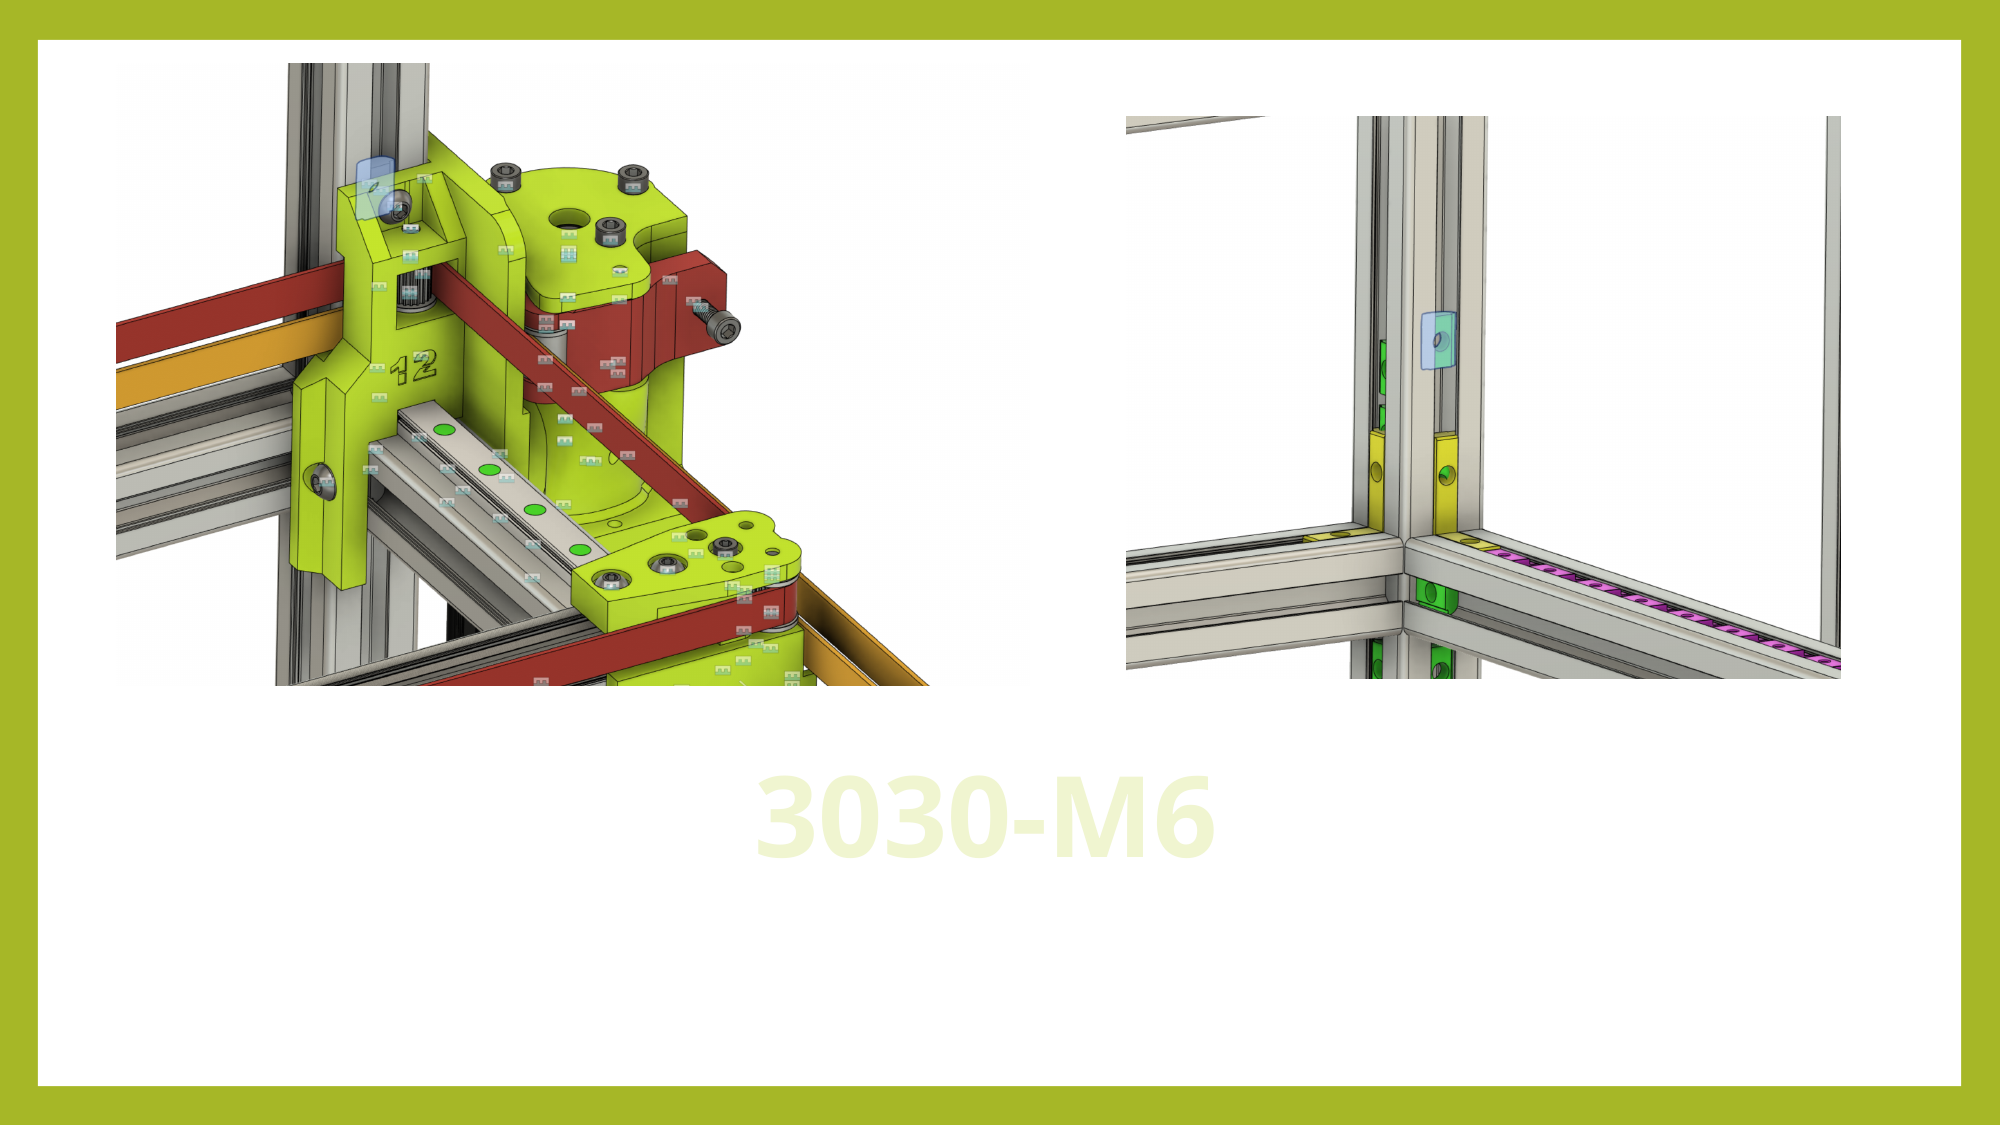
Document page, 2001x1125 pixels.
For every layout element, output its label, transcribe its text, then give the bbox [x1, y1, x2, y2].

picture [116, 63, 1030, 687]
text_box 3030-M6 [739, 737, 1234, 888]
picture [1125, 115, 1841, 679]
